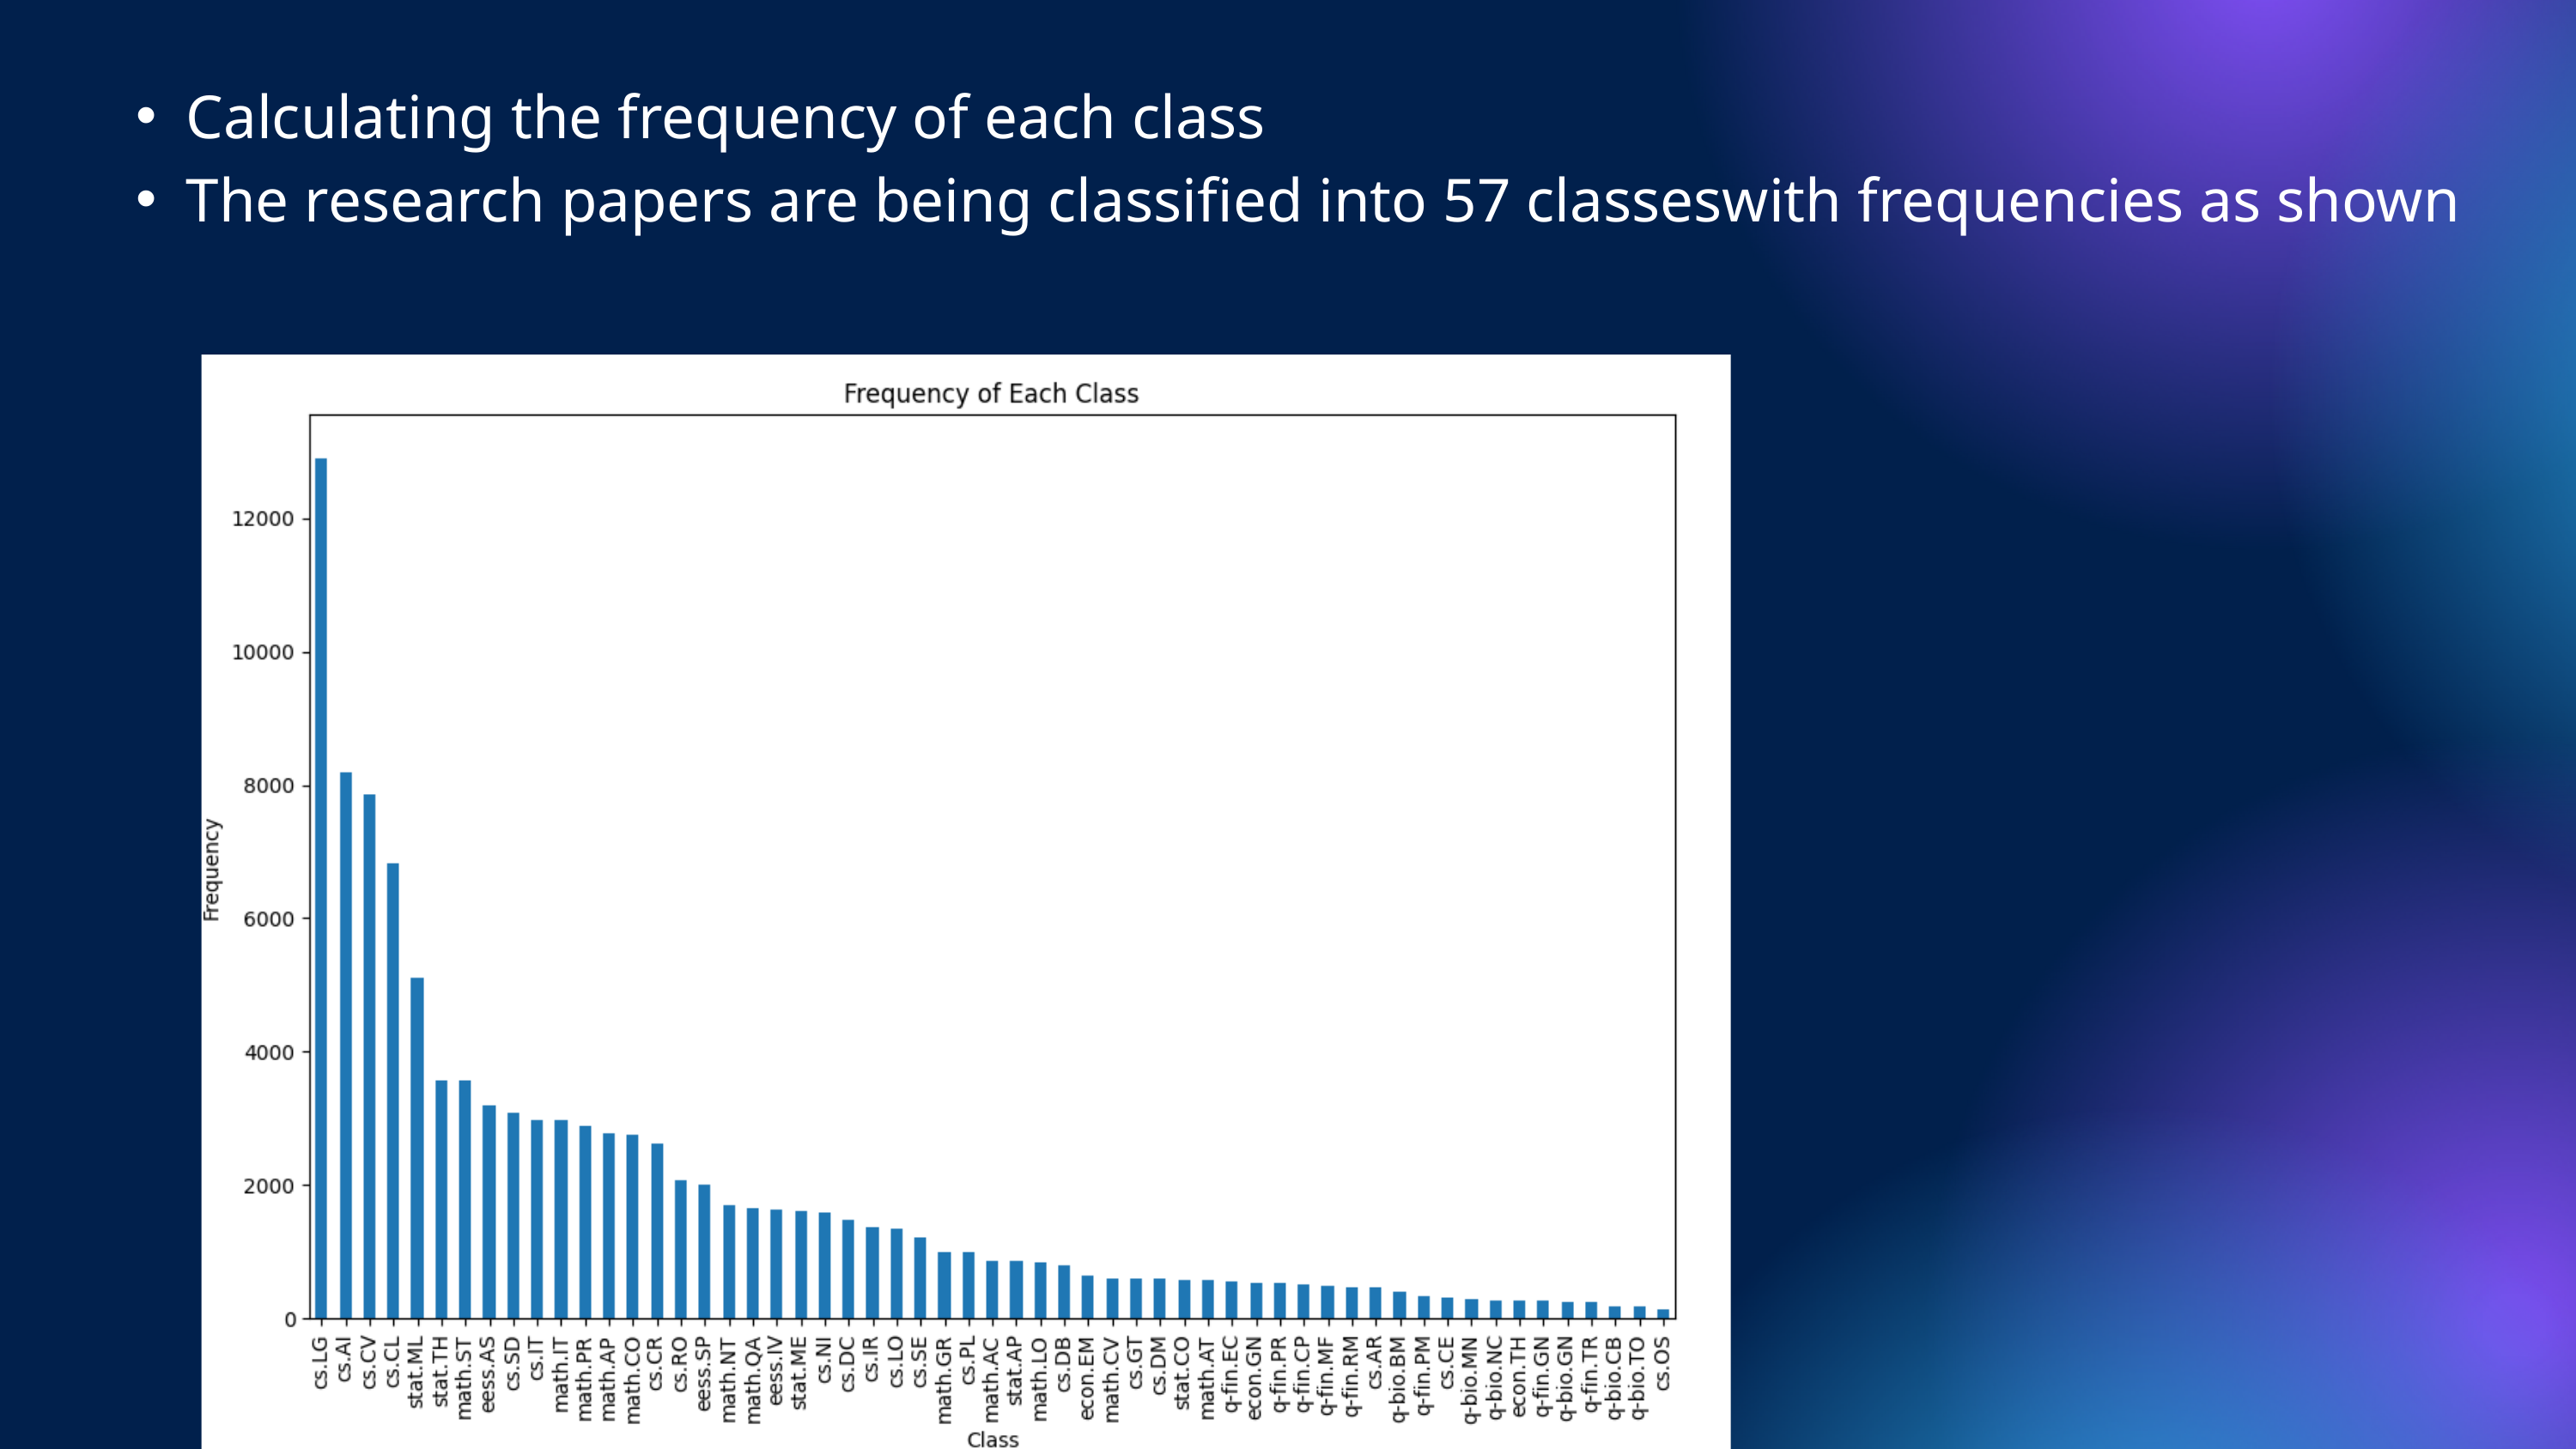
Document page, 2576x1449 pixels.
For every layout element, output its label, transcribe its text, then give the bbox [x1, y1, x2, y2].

text_box [2214, 0, 2576, 676]
text_box [1731, 1052, 2576, 1449]
text_box [1616, 317, 2214, 611]
text_box Calculating the frequency of each class The research papers are being classified into 57 classeswith frequencies as shown [85, 67, 2516, 317]
text_box [1616, 0, 2214, 67]
text_box [201, 355, 1731, 1449]
text_box [1866, 676, 2576, 1052]
